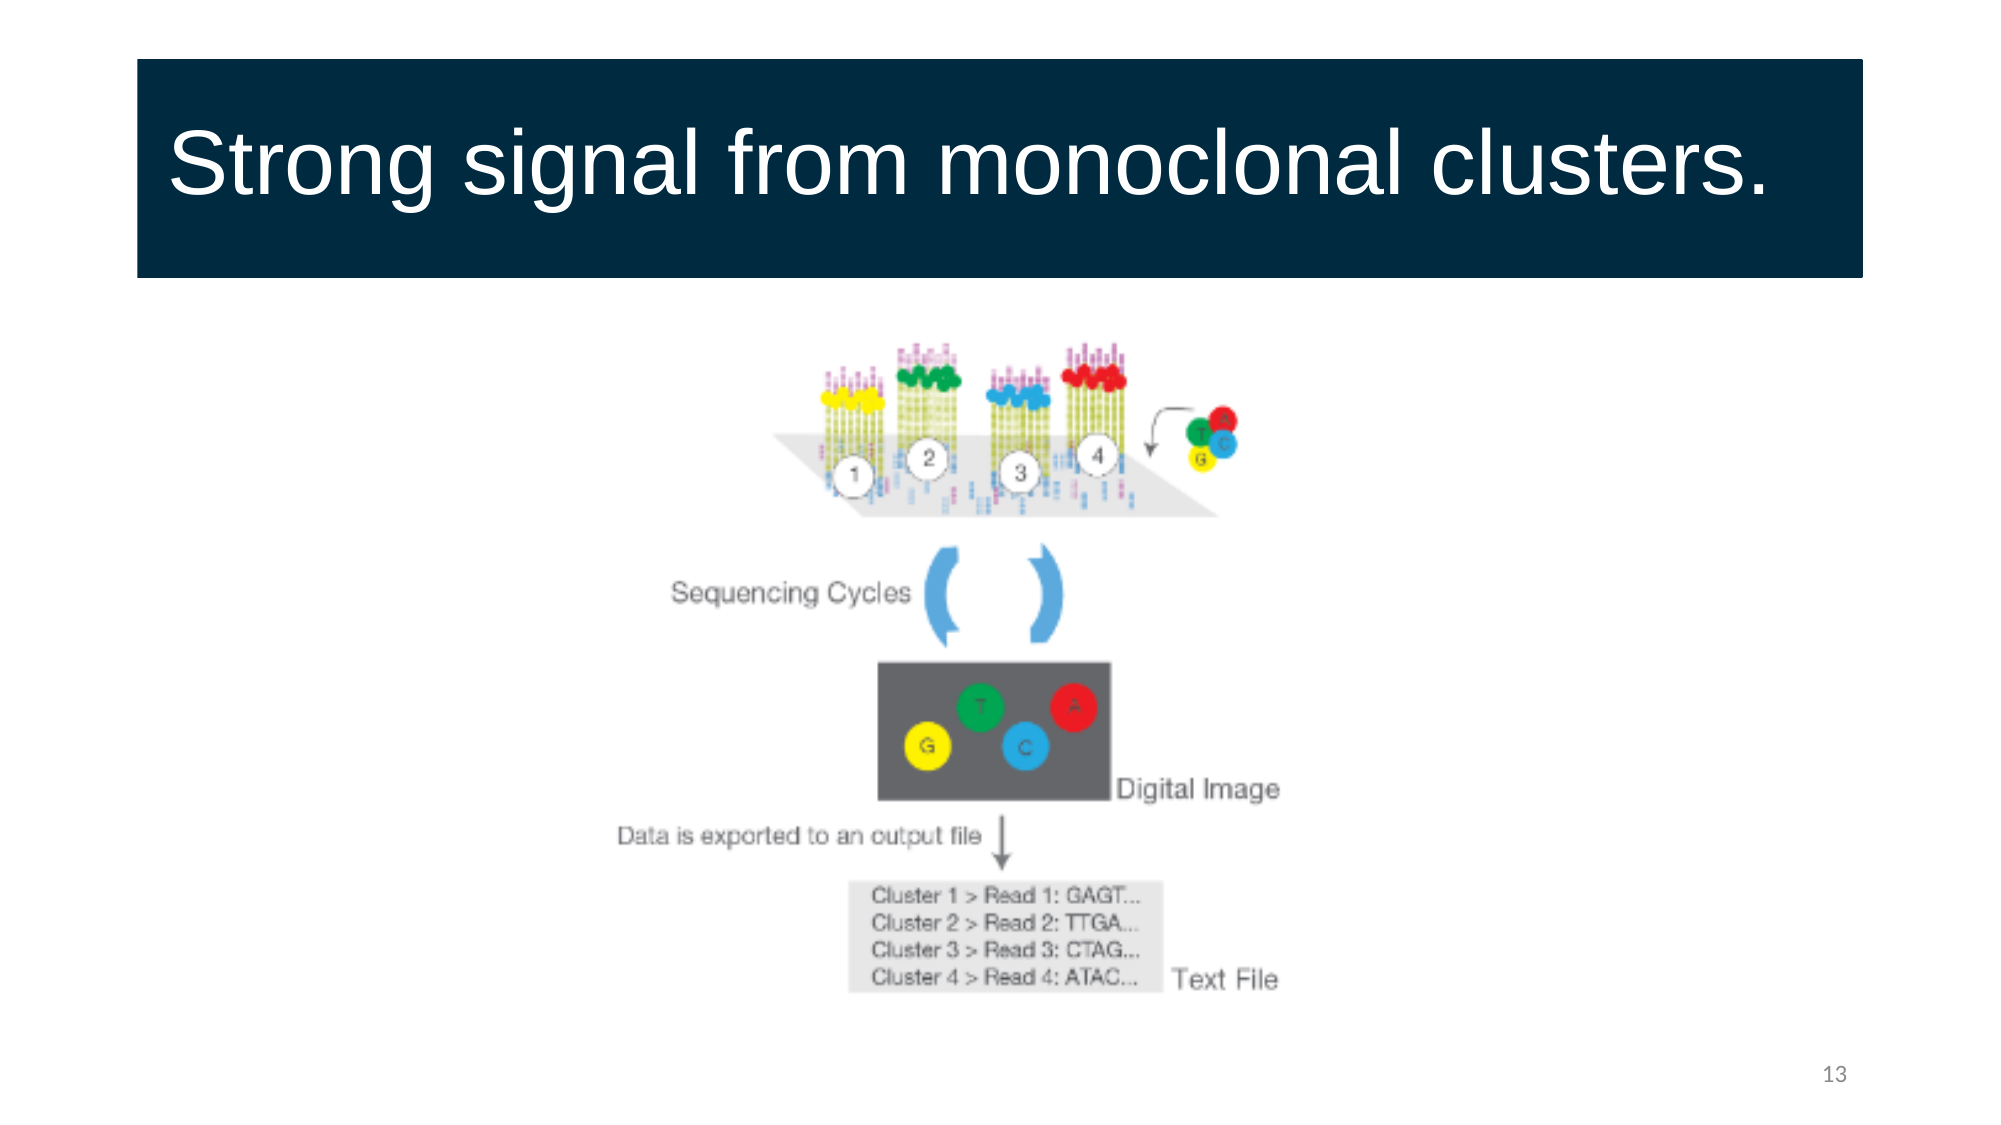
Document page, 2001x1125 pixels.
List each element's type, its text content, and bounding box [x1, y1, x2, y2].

picture [599, 334, 1332, 1019]
slide_number 13 [1412, 1042, 1863, 1103]
title Strong signal from monoclonal clusters. [137, 59, 1863, 278]
